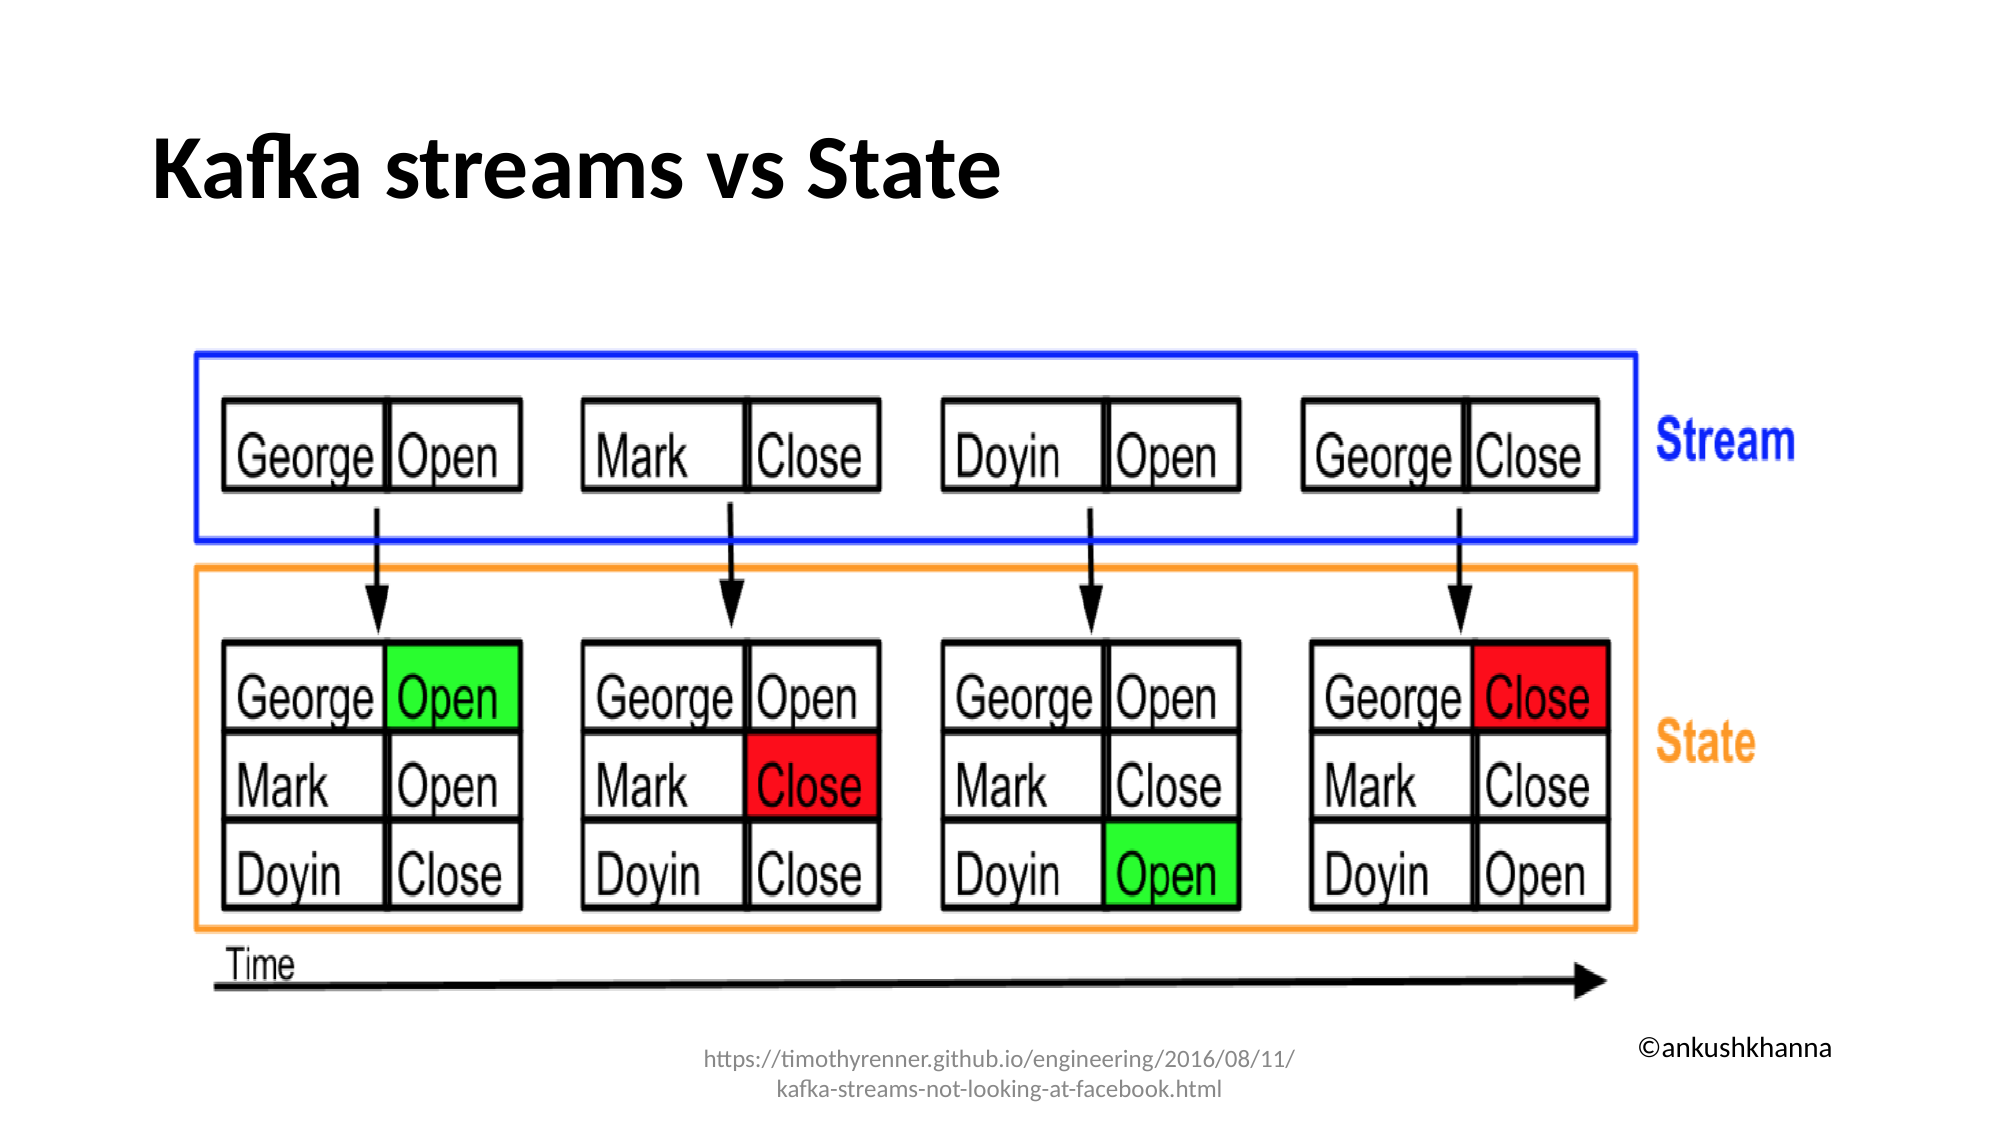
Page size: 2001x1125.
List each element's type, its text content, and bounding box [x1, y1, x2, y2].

footer https://timothyrenner.github.io/engineering/2016/08/11/kafka-streams-not-looking-at-facebook.html [662, 1042, 1338, 1103]
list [137, 299, 1863, 1014]
title Kafka streams vs State [137, 59, 1863, 278]
